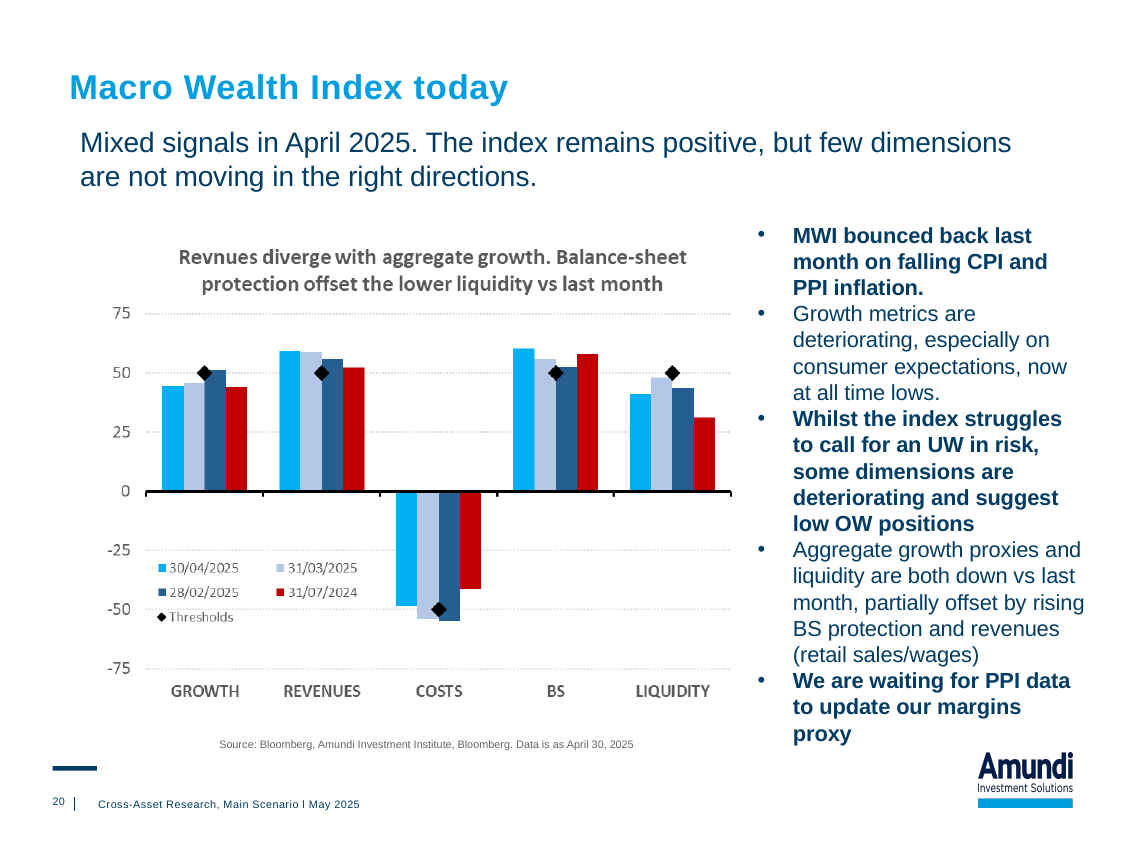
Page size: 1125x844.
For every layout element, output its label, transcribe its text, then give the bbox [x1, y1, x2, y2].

picture [90, 236, 747, 711]
text_box MWI bounced back last month on falling CPI and PPI inflation. Growth metrics are deteriorating, especially on consumer expectations, now at all time lows. Whilst the index struggles to call for an UW in risk, some dimensions are deteriorating and suggest low OW positions Aggregate growth proxies and liquidity are both down vs last month, partially offset by rising BS protection and revenues (retail sales/wages) We are waiting for PPI data to update our margins proxy [742, 213, 1102, 754]
slide_number 20 [52, 794, 75, 817]
picture [978, 754, 1073, 798]
title Macro Wealth Index today [69, 70, 1036, 143]
text_box Mixed signals in April 2025. The index remains positive, but few dimensions are not moving in the right directions. [65, 117, 1032, 200]
text_box Source: Bloomberg, Amundi Investment Institute, Bloomberg. Data is as April 30, 2025 [218, 728, 740, 760]
footer Cross-Asset Research, Main Scenario l May 2025 [98, 797, 740, 820]
